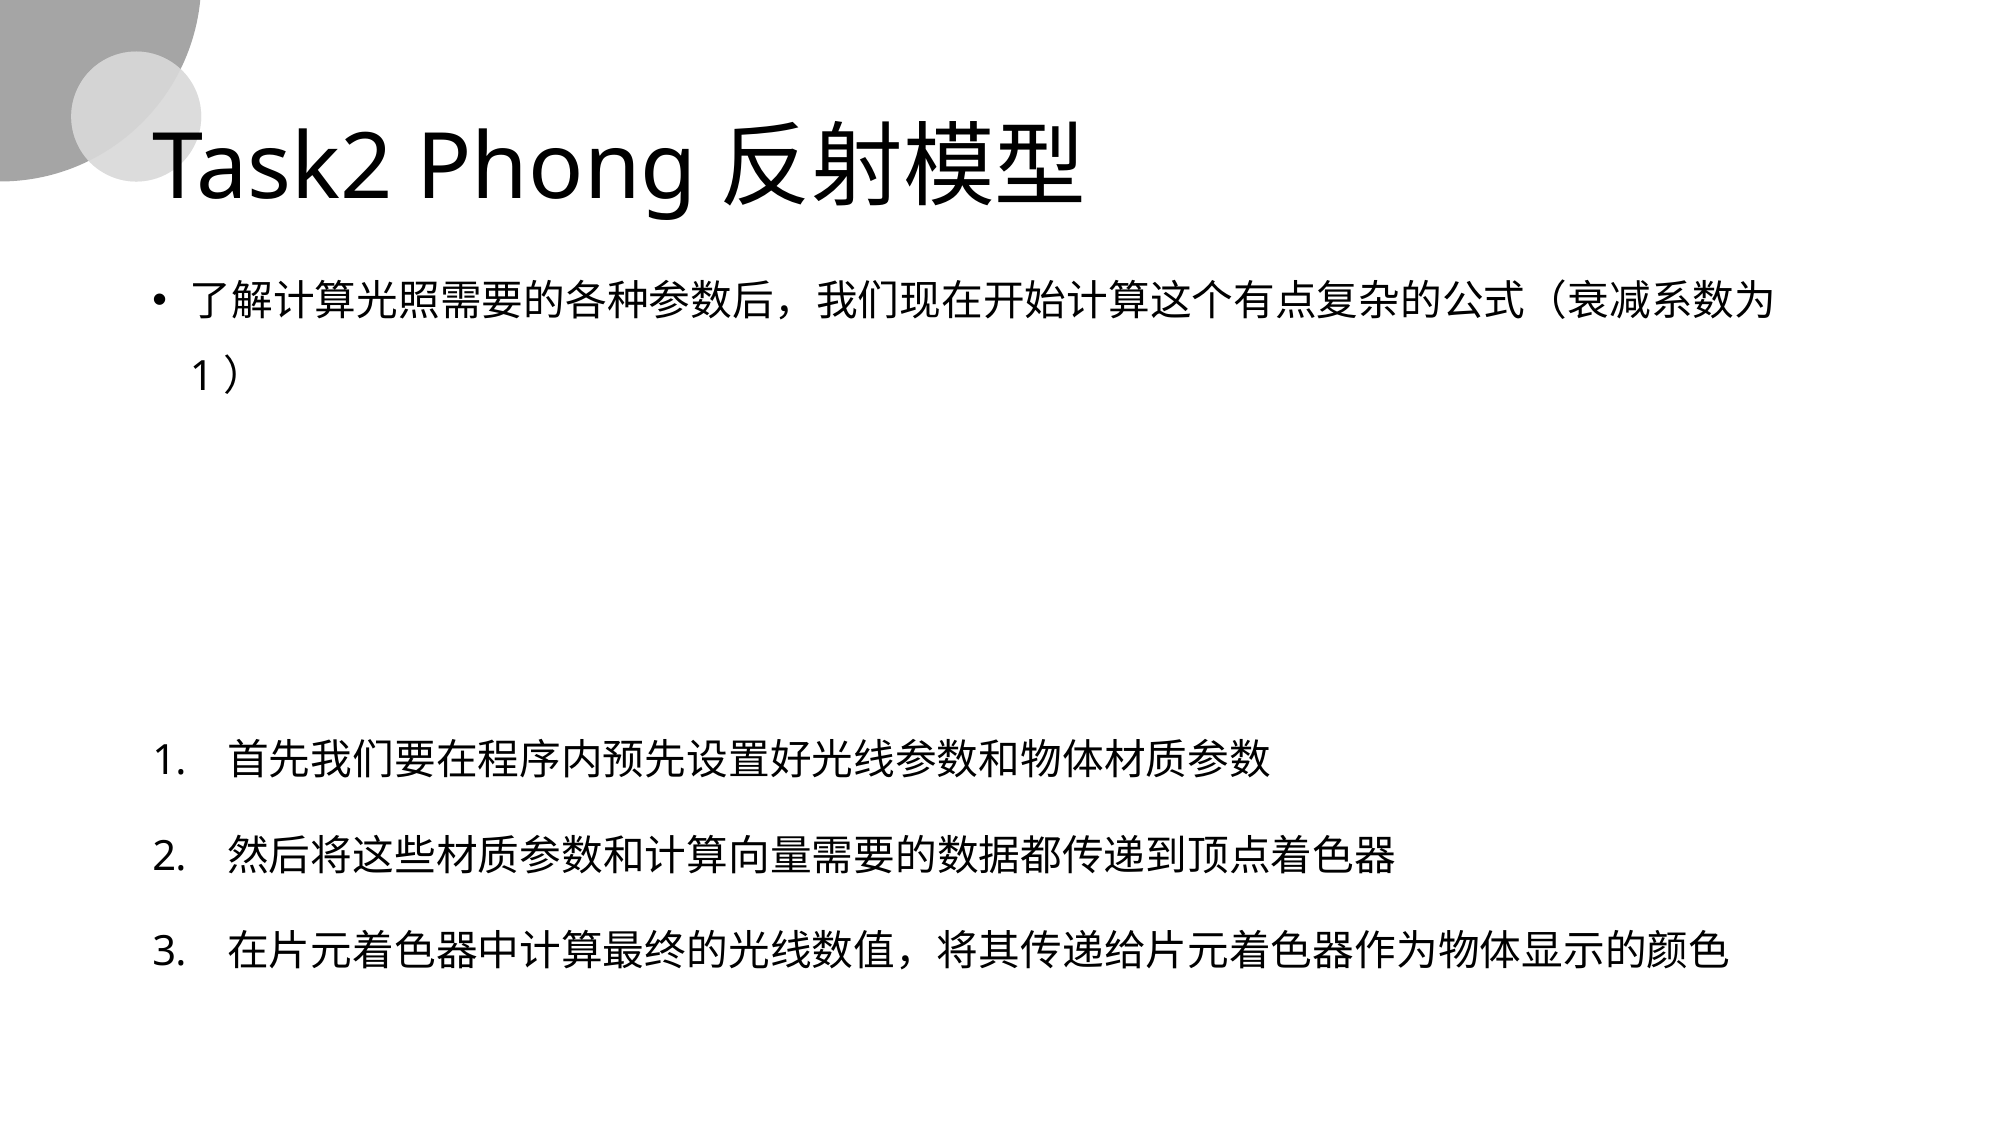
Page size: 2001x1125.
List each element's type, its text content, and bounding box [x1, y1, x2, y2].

title Task2 Phong反射模型 [137, 111, 1863, 242]
